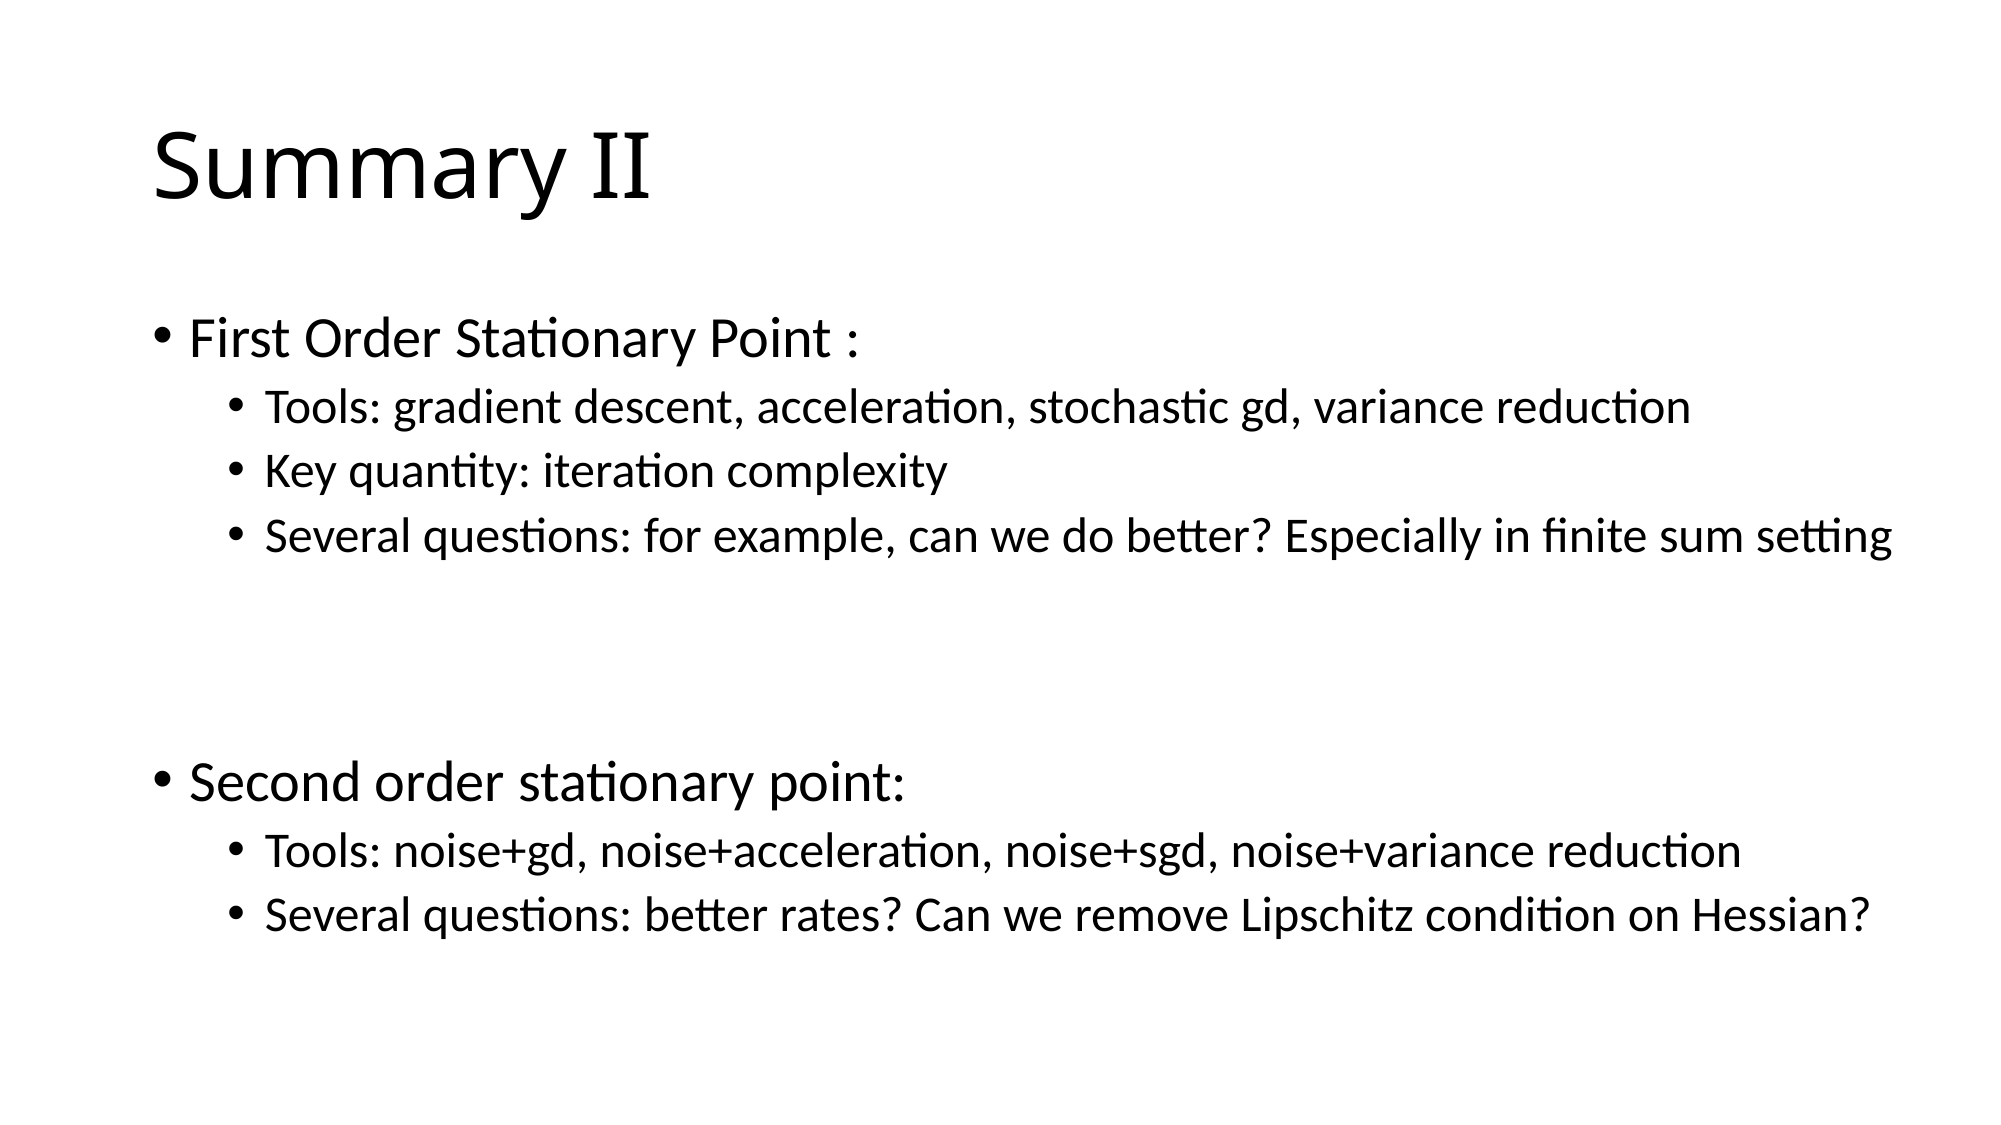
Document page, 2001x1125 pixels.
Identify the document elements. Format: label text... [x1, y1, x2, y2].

title Summary II [137, 59, 1863, 278]
